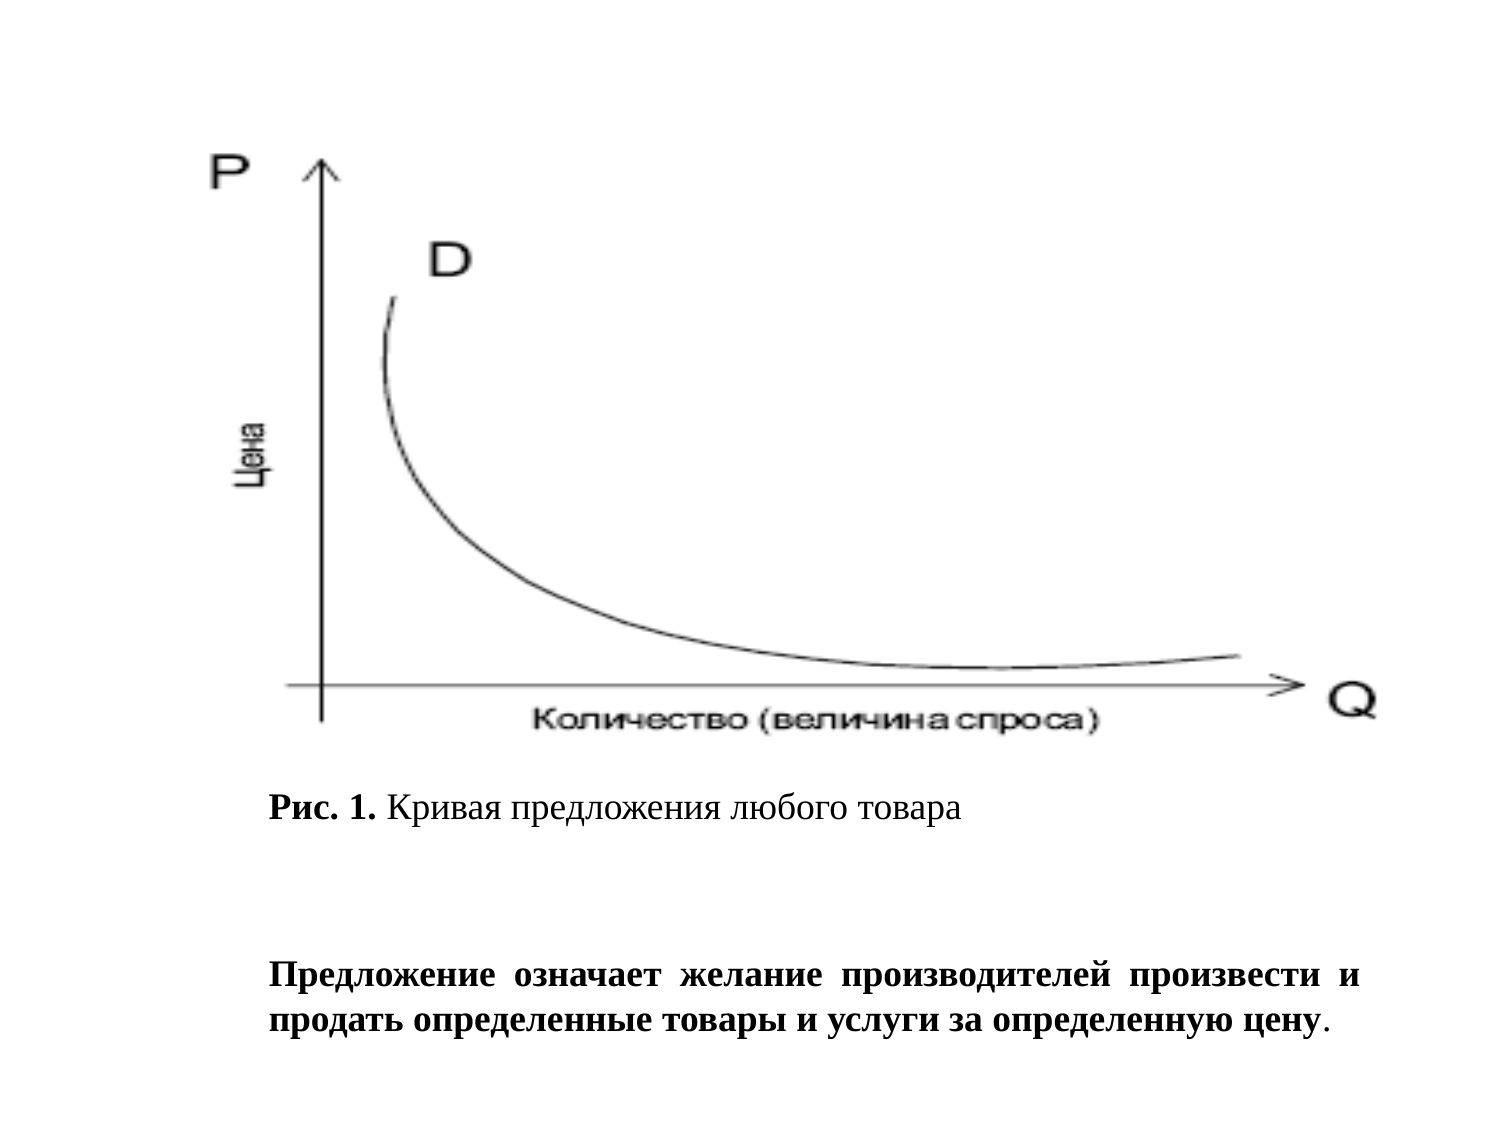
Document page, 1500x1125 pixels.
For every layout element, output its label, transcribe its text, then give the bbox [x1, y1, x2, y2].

text_box Рис. 1. Кривая предложения любого товара [253, 774, 1341, 835]
text_box Предложение означает желание производителей произвести и продать определенные товары и услуги за определенную цену. [253, 941, 1377, 1046]
picture [194, 142, 1412, 752]
